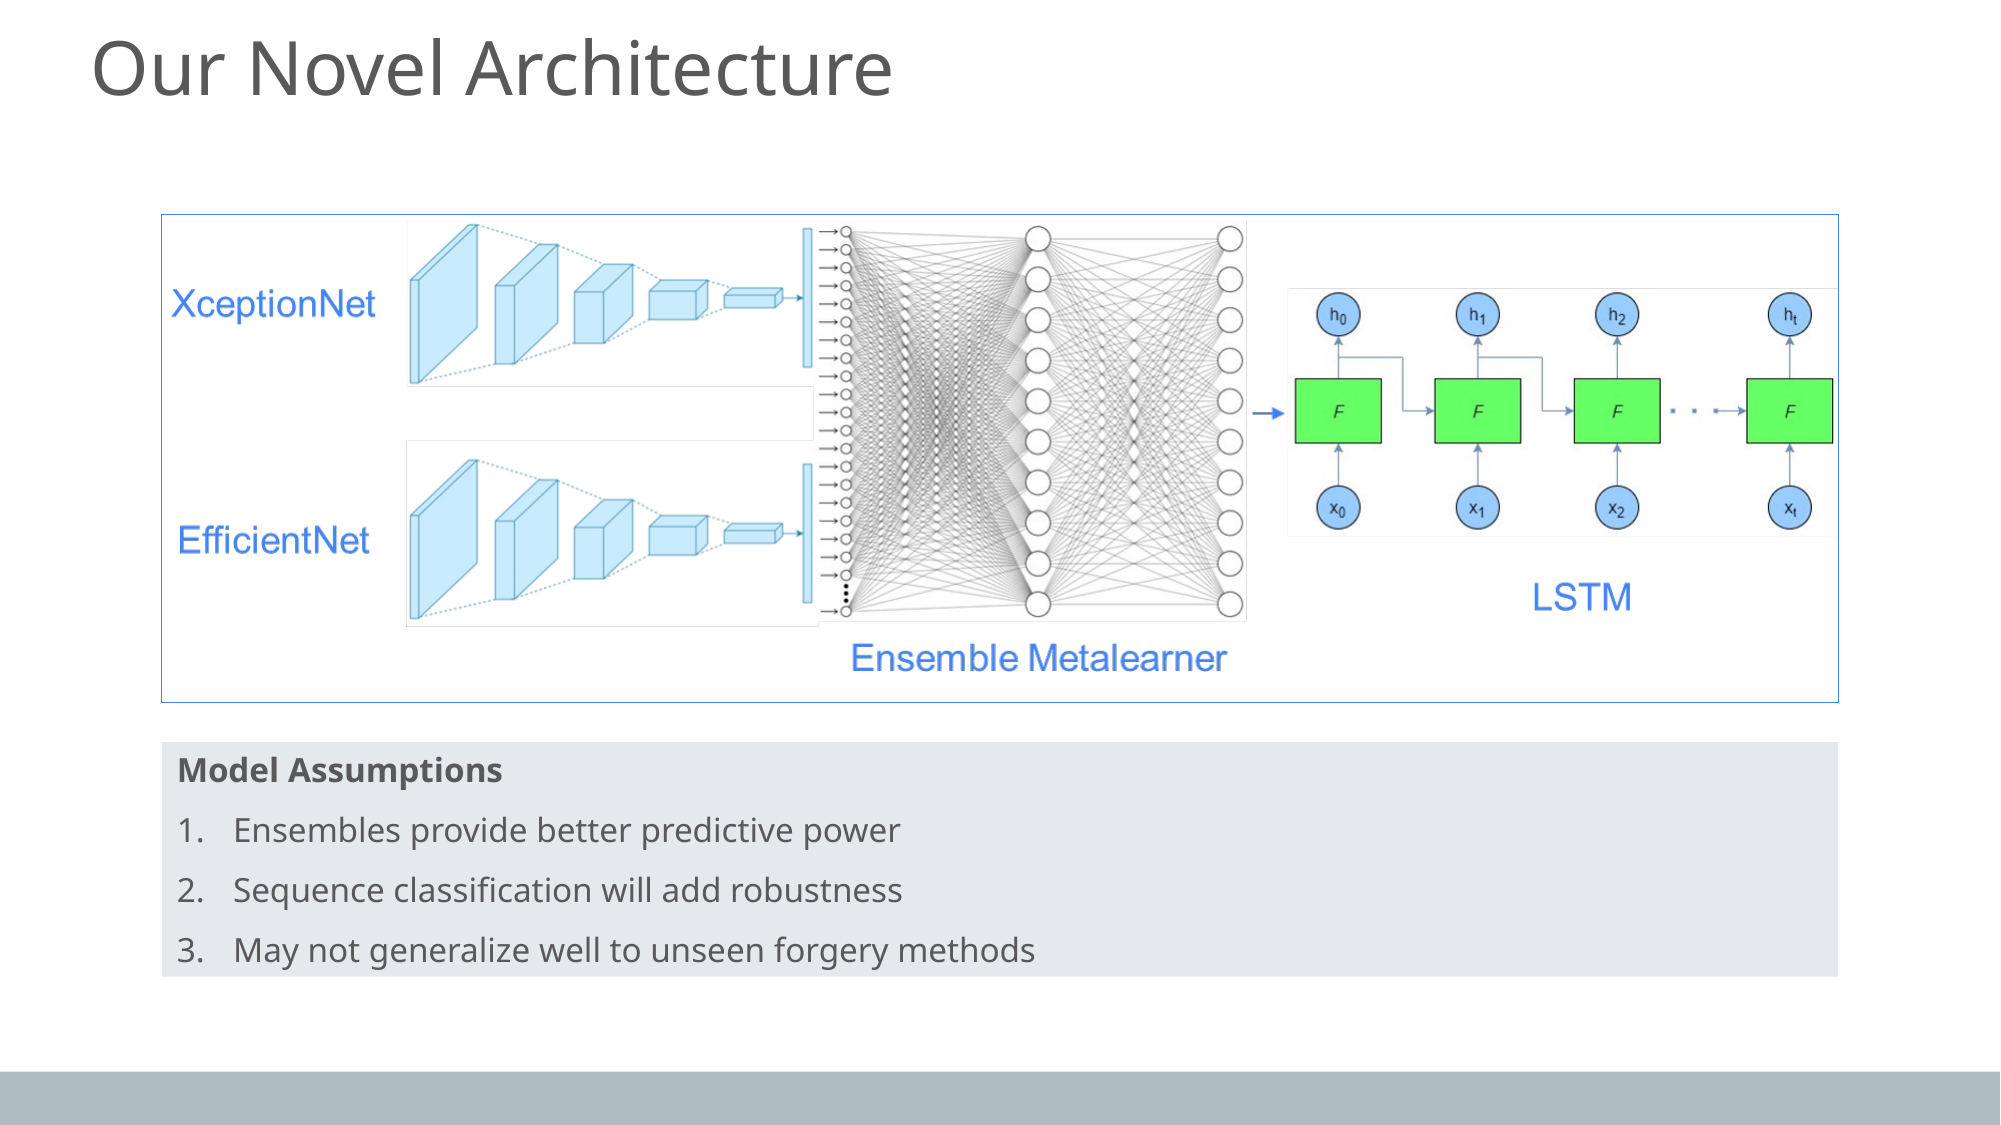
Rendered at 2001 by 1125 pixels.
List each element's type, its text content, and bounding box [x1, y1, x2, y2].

picture [161, 213, 1839, 703]
text_box [0, 1070, 2000, 1125]
text_box Model Assumptions Ensembles provide better predictive power Sequence classification will add robustness May not generalize well to unseen forgery methods [161, 742, 1839, 977]
text_box The Solution [61, 33, 2000, 175]
text_box Our Novel Architecture [70, 0, 1935, 126]
